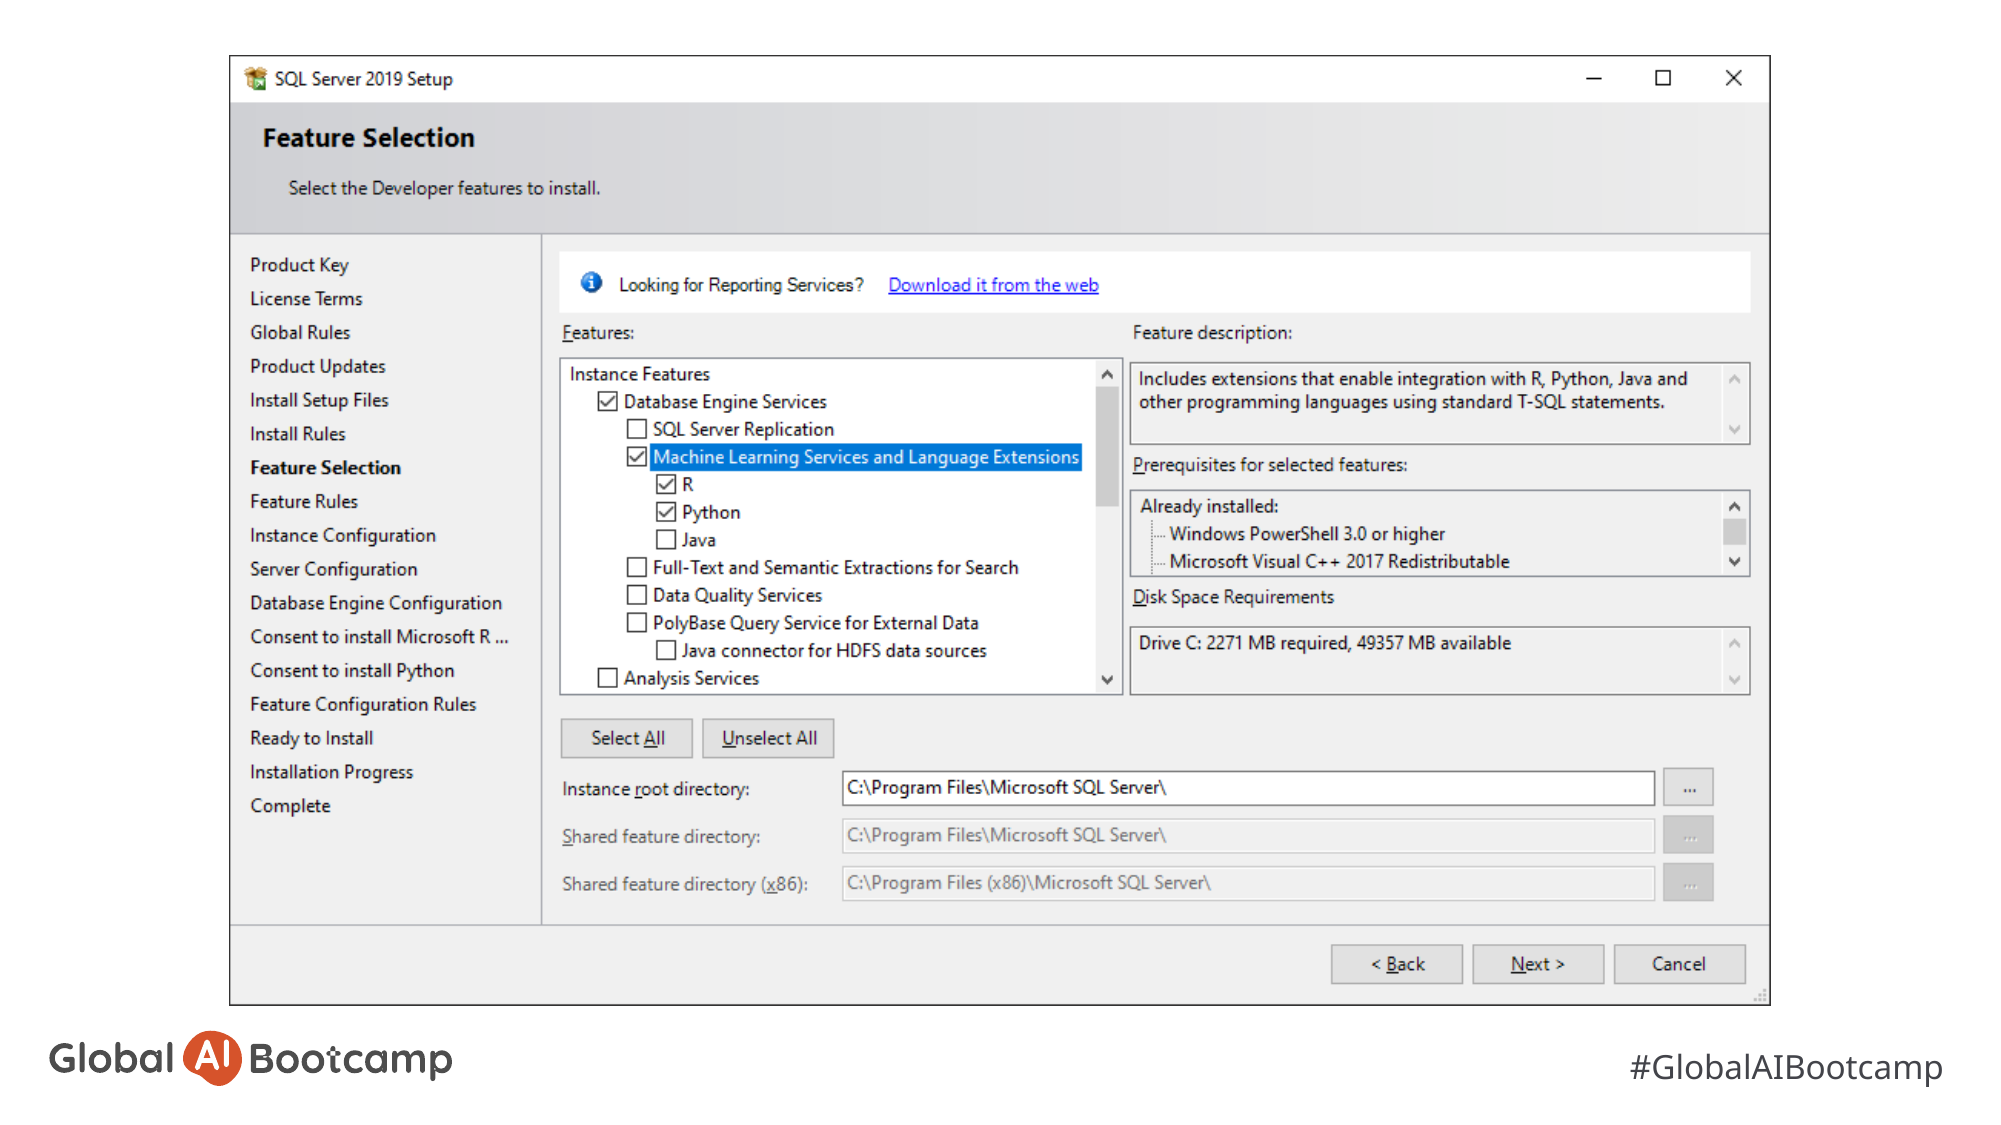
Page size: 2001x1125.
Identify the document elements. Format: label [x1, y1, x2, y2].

picture [229, 54, 1771, 1007]
